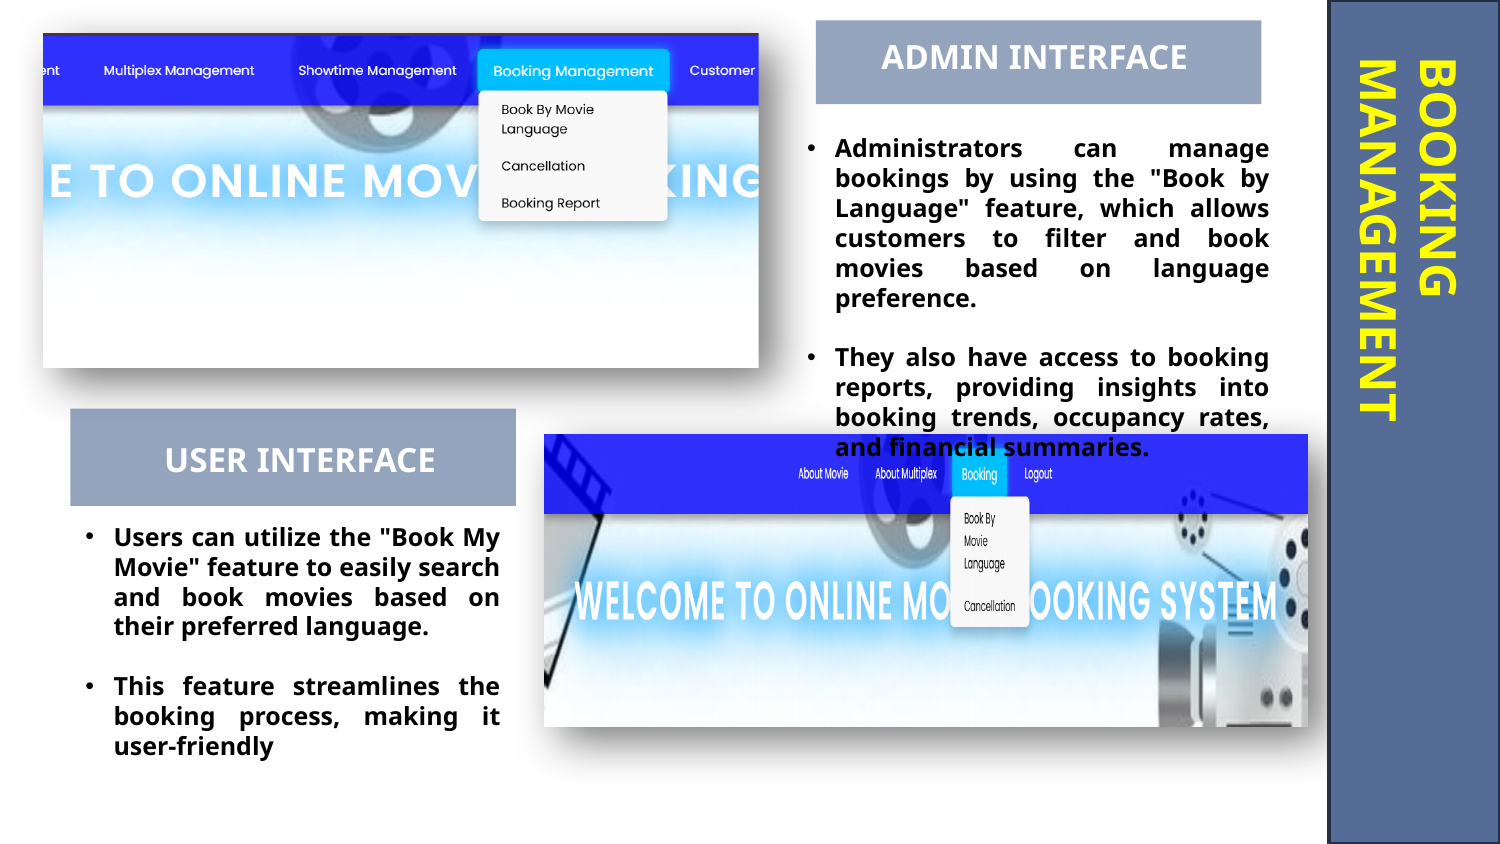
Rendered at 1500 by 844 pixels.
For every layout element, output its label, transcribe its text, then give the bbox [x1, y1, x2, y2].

text_box [815, 20, 1262, 105]
subtitle Administrators can manage bookings by using the "Book by Language" feature, which allows customers to filter and book movies based on language preference. They also have access to booking reports, providing insights into booking trends, occupancy rates, and financial summaries. [791, 117, 1286, 422]
picture [544, 434, 1308, 727]
title USER INTERFACE [99, 408, 452, 494]
picture [42, 33, 759, 369]
text_box BOOKING MANAGEMENT [1342, 42, 1478, 473]
subtitle Users can utilize the "Book My Movie" feature to easily search and book movies based on their preferred language. This feature streamlines the booking process, making it user-friendly [70, 506, 516, 755]
title ADMIN INTERFACE [866, 33, 1297, 92]
text_box [1327, 0, 1500, 844]
text_box [70, 408, 516, 506]
